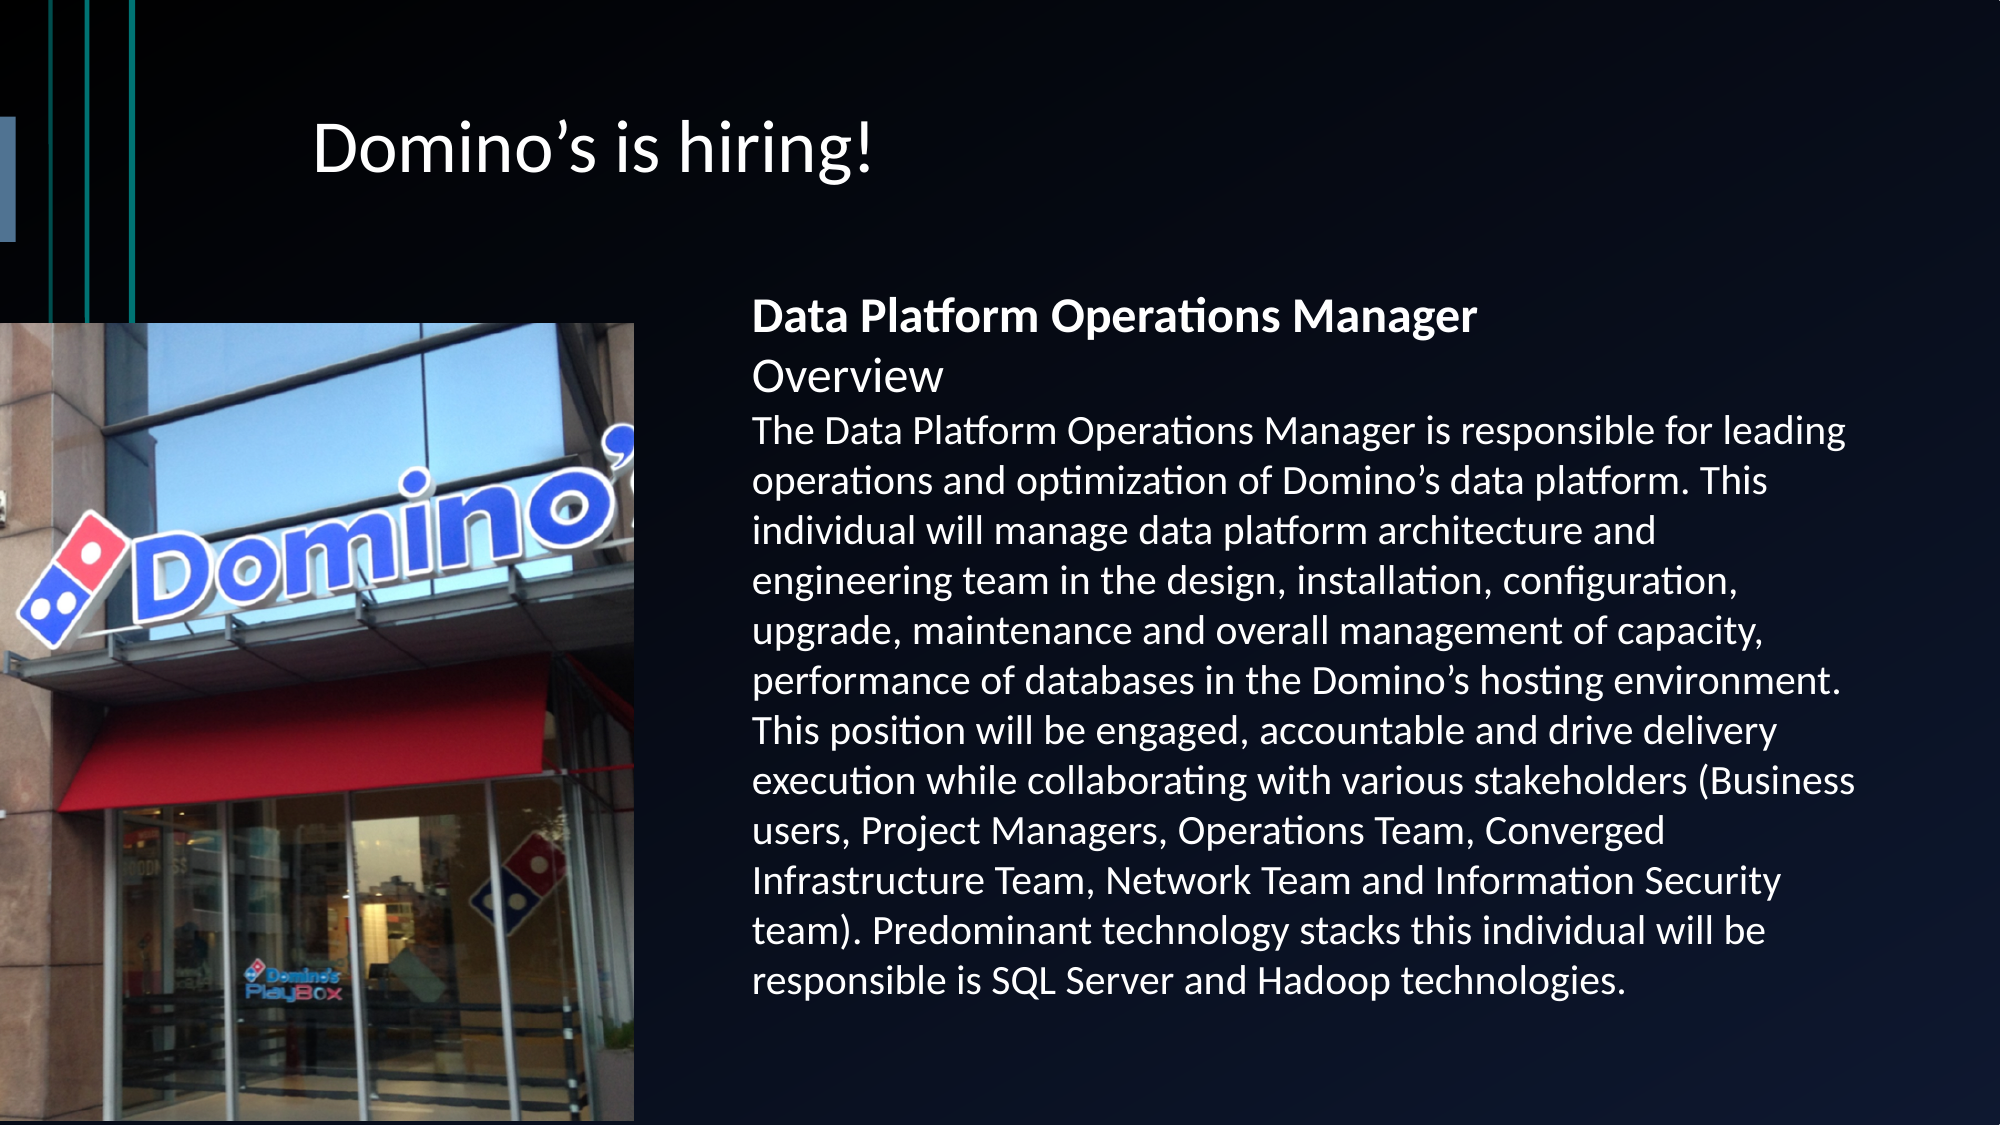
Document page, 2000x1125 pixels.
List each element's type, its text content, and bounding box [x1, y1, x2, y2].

text_box [0, 114, 18, 244]
text_box Domino’s is hiring! [297, 89, 1762, 195]
picture [0, 323, 634, 1121]
text_box Data Platform Operations Manager Overview The Data Platform Operations Manager is responsible for leading operations and optimization of Domino’s data platform. This individual will manage data platform architecture and engineering team in the design, installation, configuration, upgrade, maintenance and overall management of capacity, performance of databases in the Domino’s hosting environment. This position will be engaged, accountable and drive delivery execution while collaborating with various stakeholders (Business users, Project Managers, Operations Team, Converged Infrastructure Team, Network Team and Information Security team). Predominant technology stacks this individual will be responsible is SQL Server and Hadoop technologies. [737, 275, 1875, 1080]
